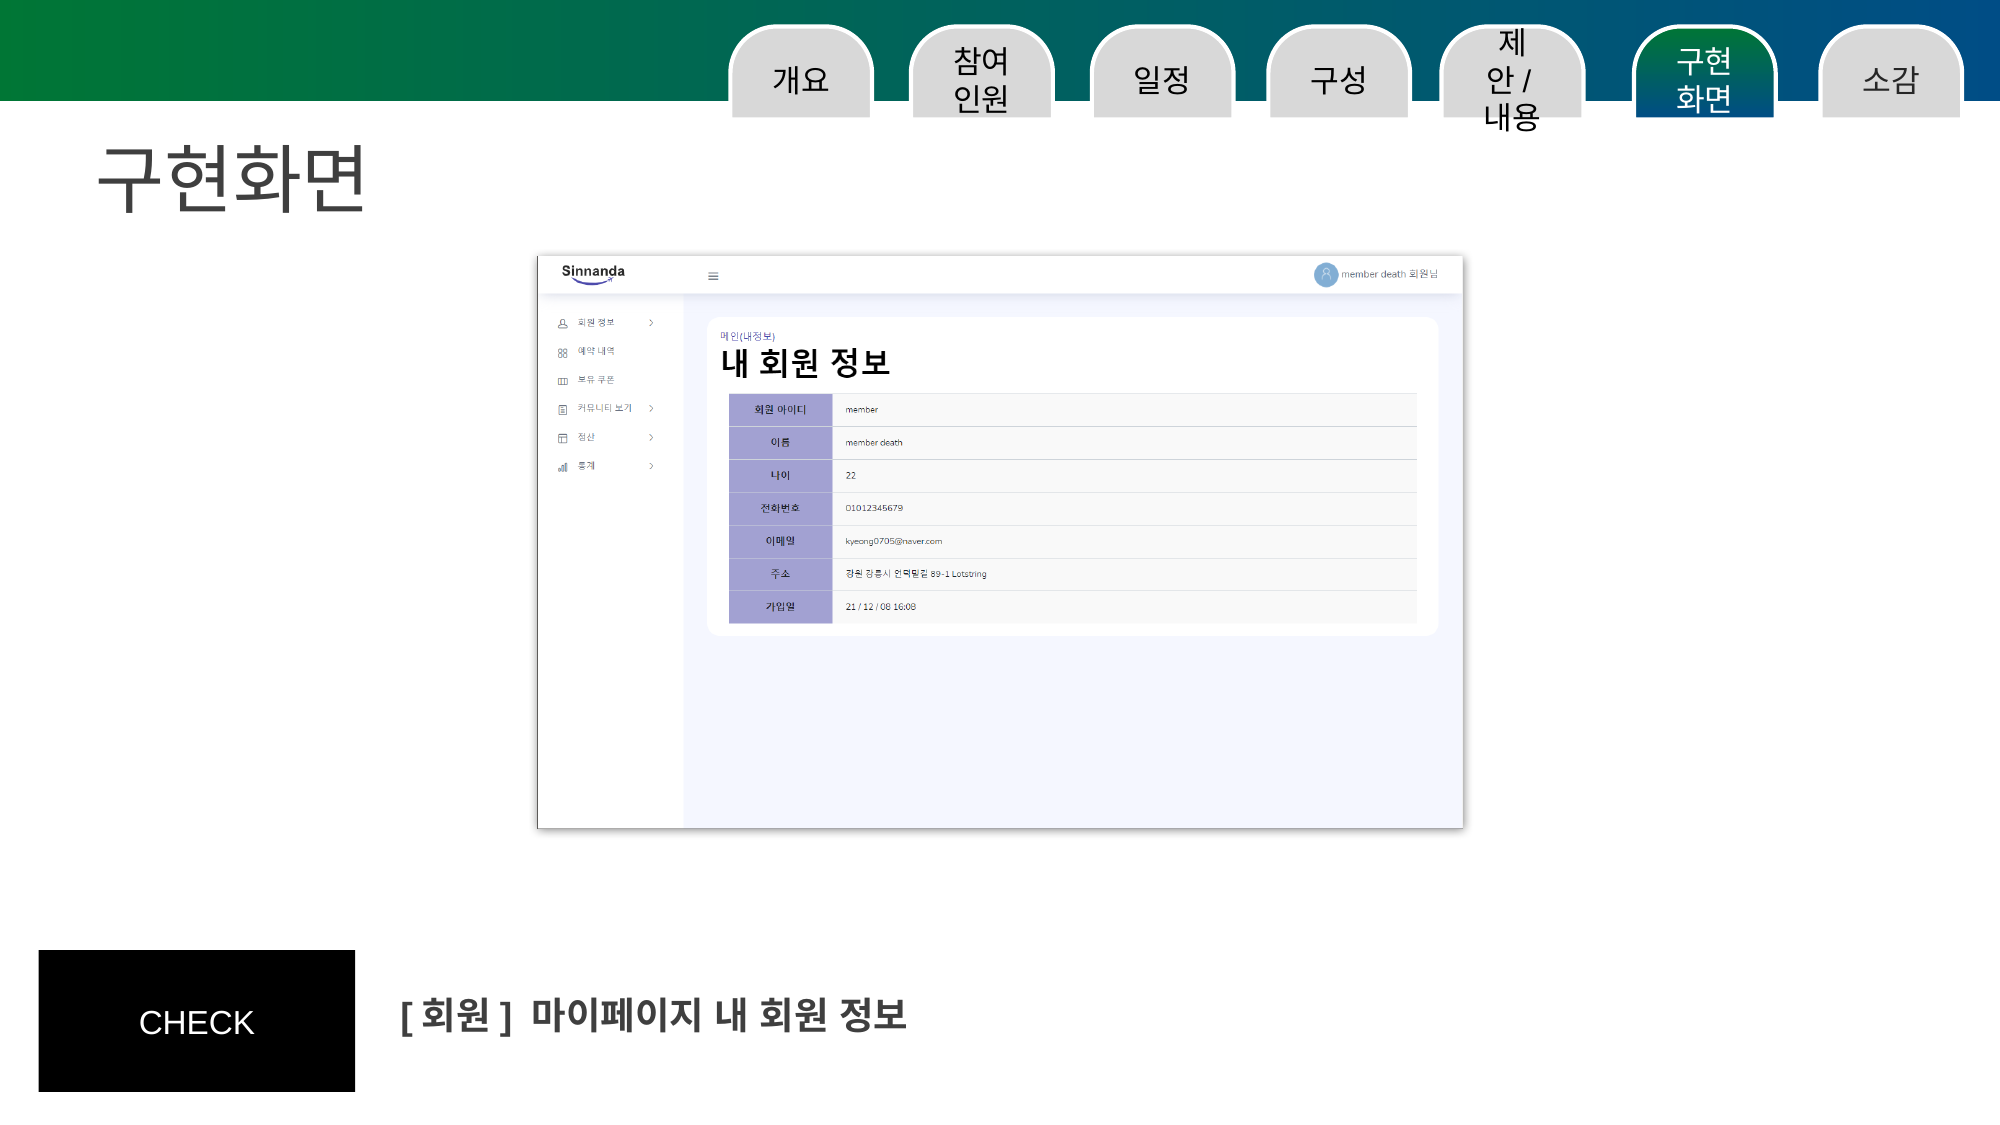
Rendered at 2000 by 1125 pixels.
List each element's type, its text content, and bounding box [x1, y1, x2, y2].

text_box [1382, 0, 2000, 101]
picture [536, 256, 1463, 830]
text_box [38, 949, 1945, 1093]
text_box 구현화면 [80, 125, 427, 232]
text_box [0, 0, 1310, 101]
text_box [1315, 0, 1377, 254]
